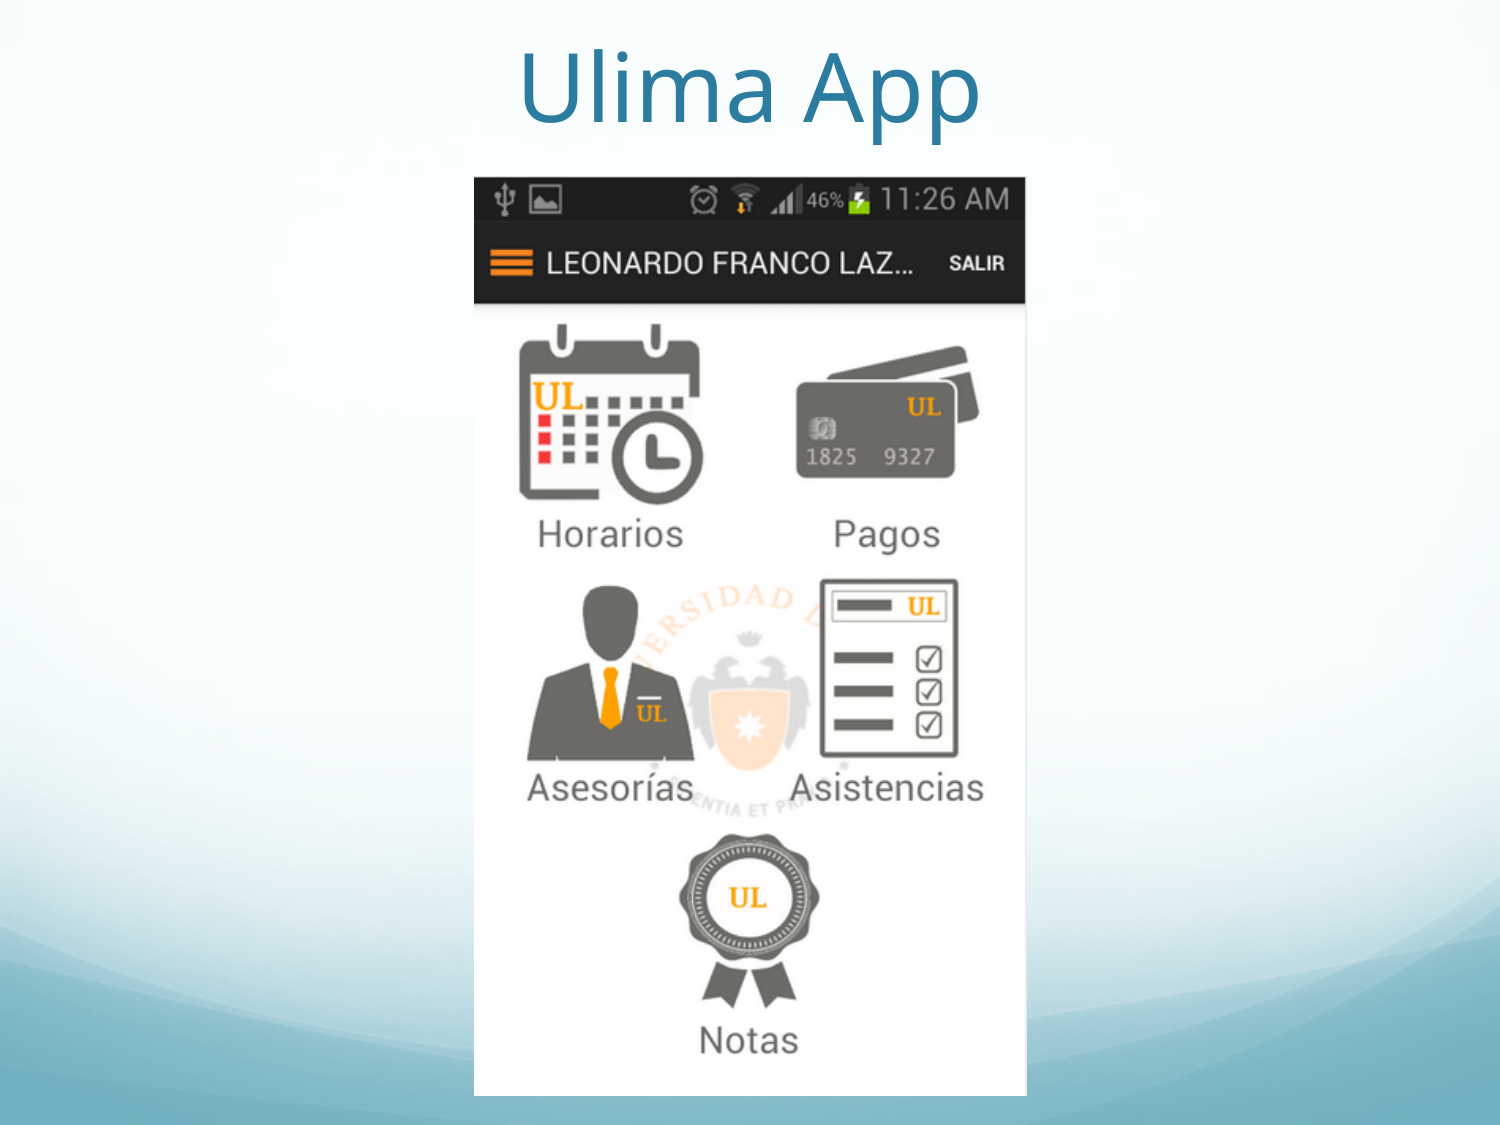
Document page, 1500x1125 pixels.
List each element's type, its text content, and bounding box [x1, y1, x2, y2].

title Ulima App [90, 27, 1410, 149]
picture [473, 175, 1027, 1096]
